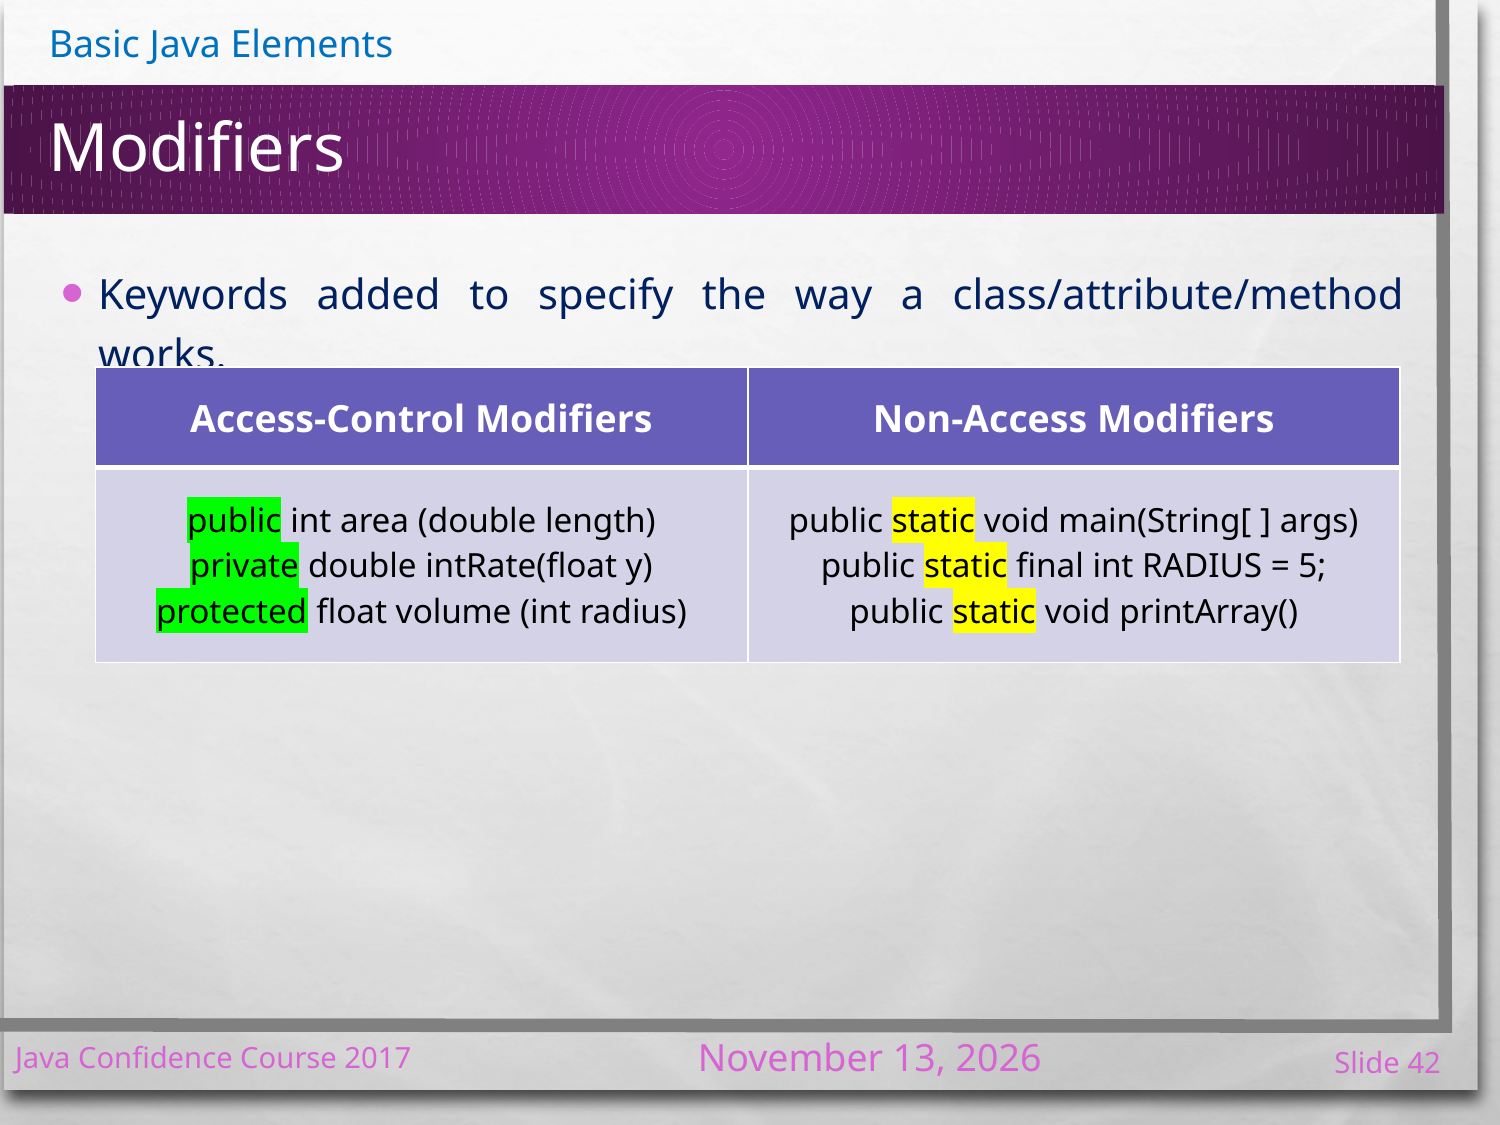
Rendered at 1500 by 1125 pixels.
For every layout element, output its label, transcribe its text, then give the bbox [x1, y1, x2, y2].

list Keywords added to specify the way a class/attribute/method works. [45, 249, 1419, 1003]
table_header Non-Access Modifiers [749, 368, 1399, 465]
slide_number 42 [1108, 1029, 1456, 1100]
table_cell public static void main(String[ ] args) public static final int RADIUS = 5; public static void printArray() [749, 470, 1399, 662]
table_cell public int area (double length) private double intRate(float y) protected float volume (int radius) [96, 470, 747, 662]
title Modifiers [3, 87, 1445, 214]
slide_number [633, 1027, 1106, 1092]
footer Java Confidence Course 2017 [0, 1027, 634, 1090]
table_header Access-Control Modifiers [96, 368, 747, 465]
